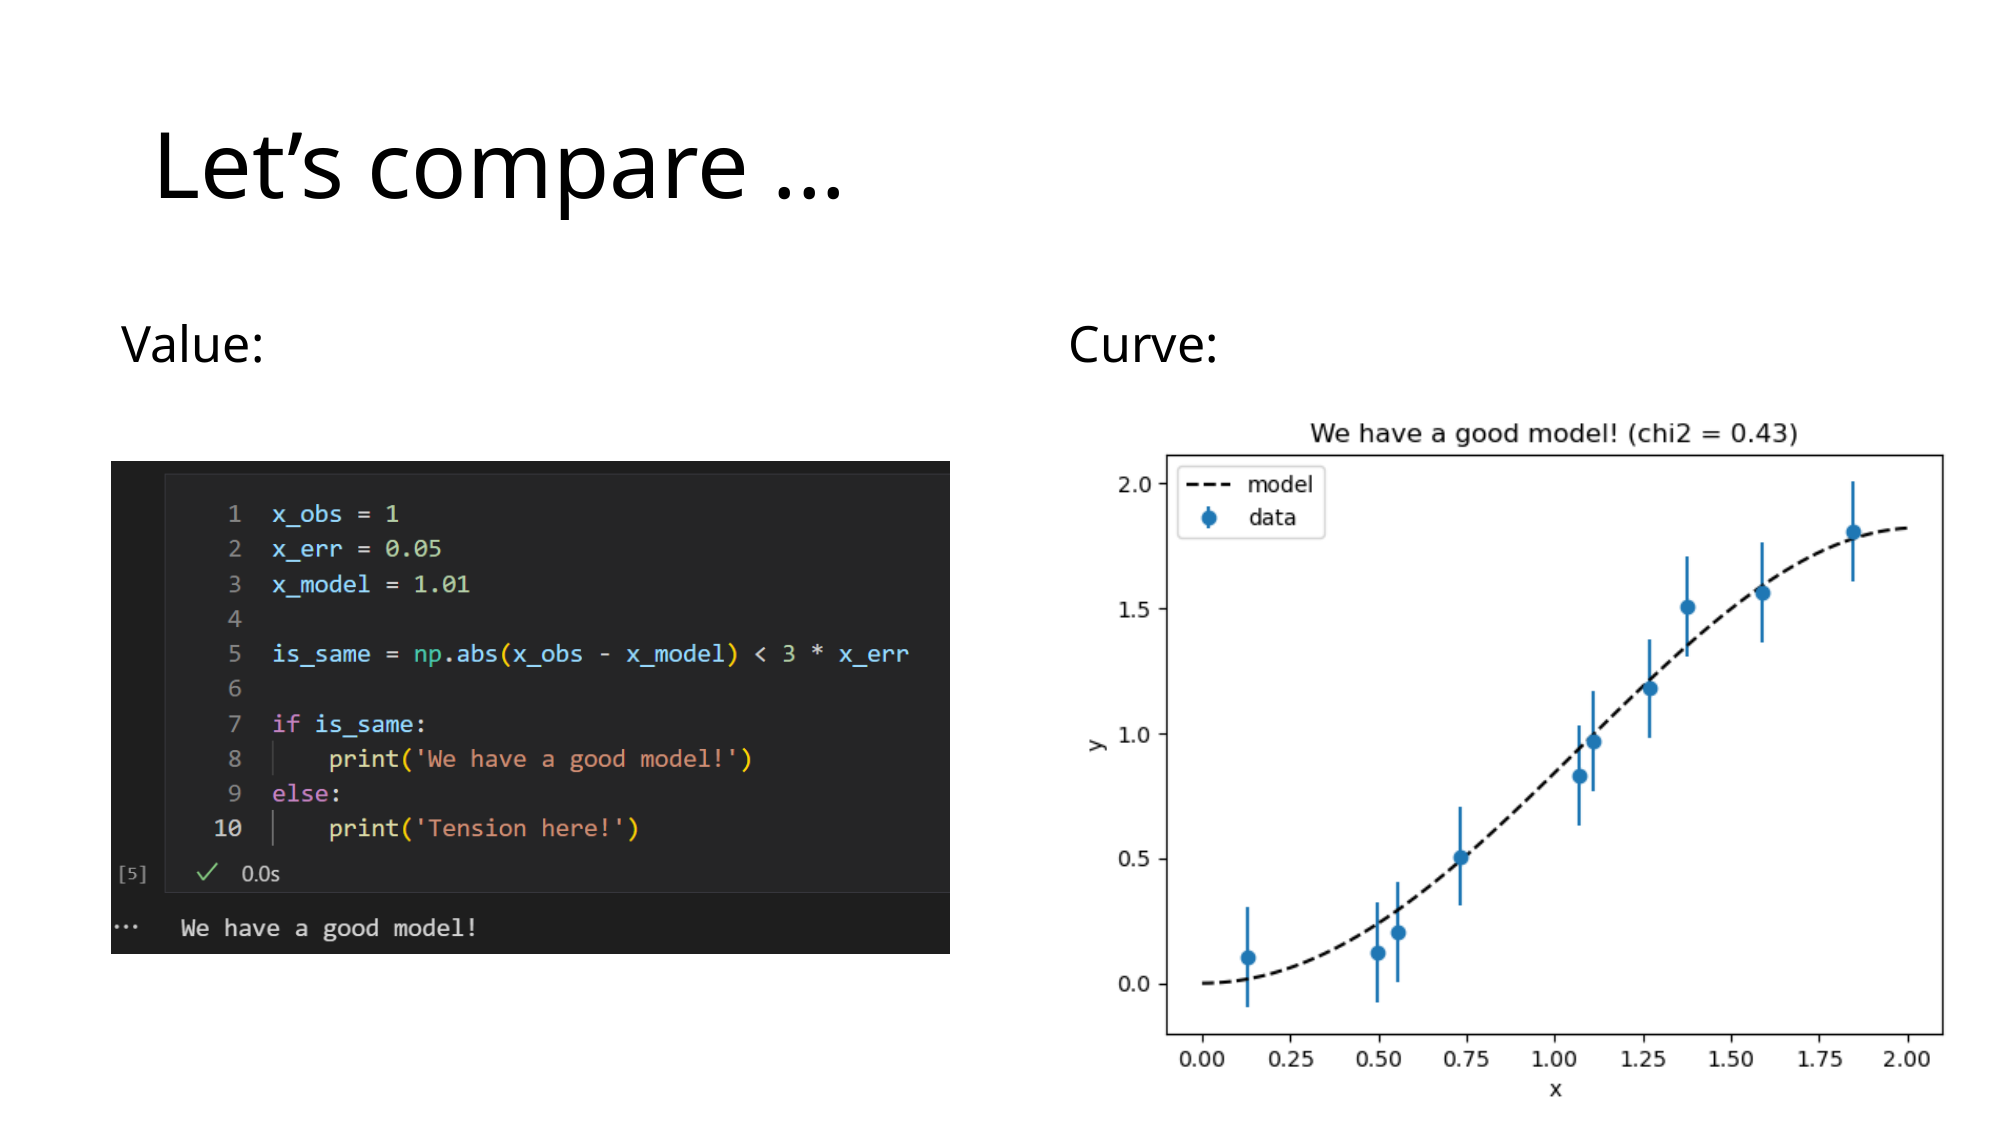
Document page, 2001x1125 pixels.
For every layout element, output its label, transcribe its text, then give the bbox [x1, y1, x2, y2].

picture [111, 461, 950, 954]
picture [1071, 408, 1958, 1117]
text_box Value: [107, 305, 293, 380]
title Let’s compare ... [137, 59, 1863, 278]
text_box Curve: [1053, 305, 1247, 380]
